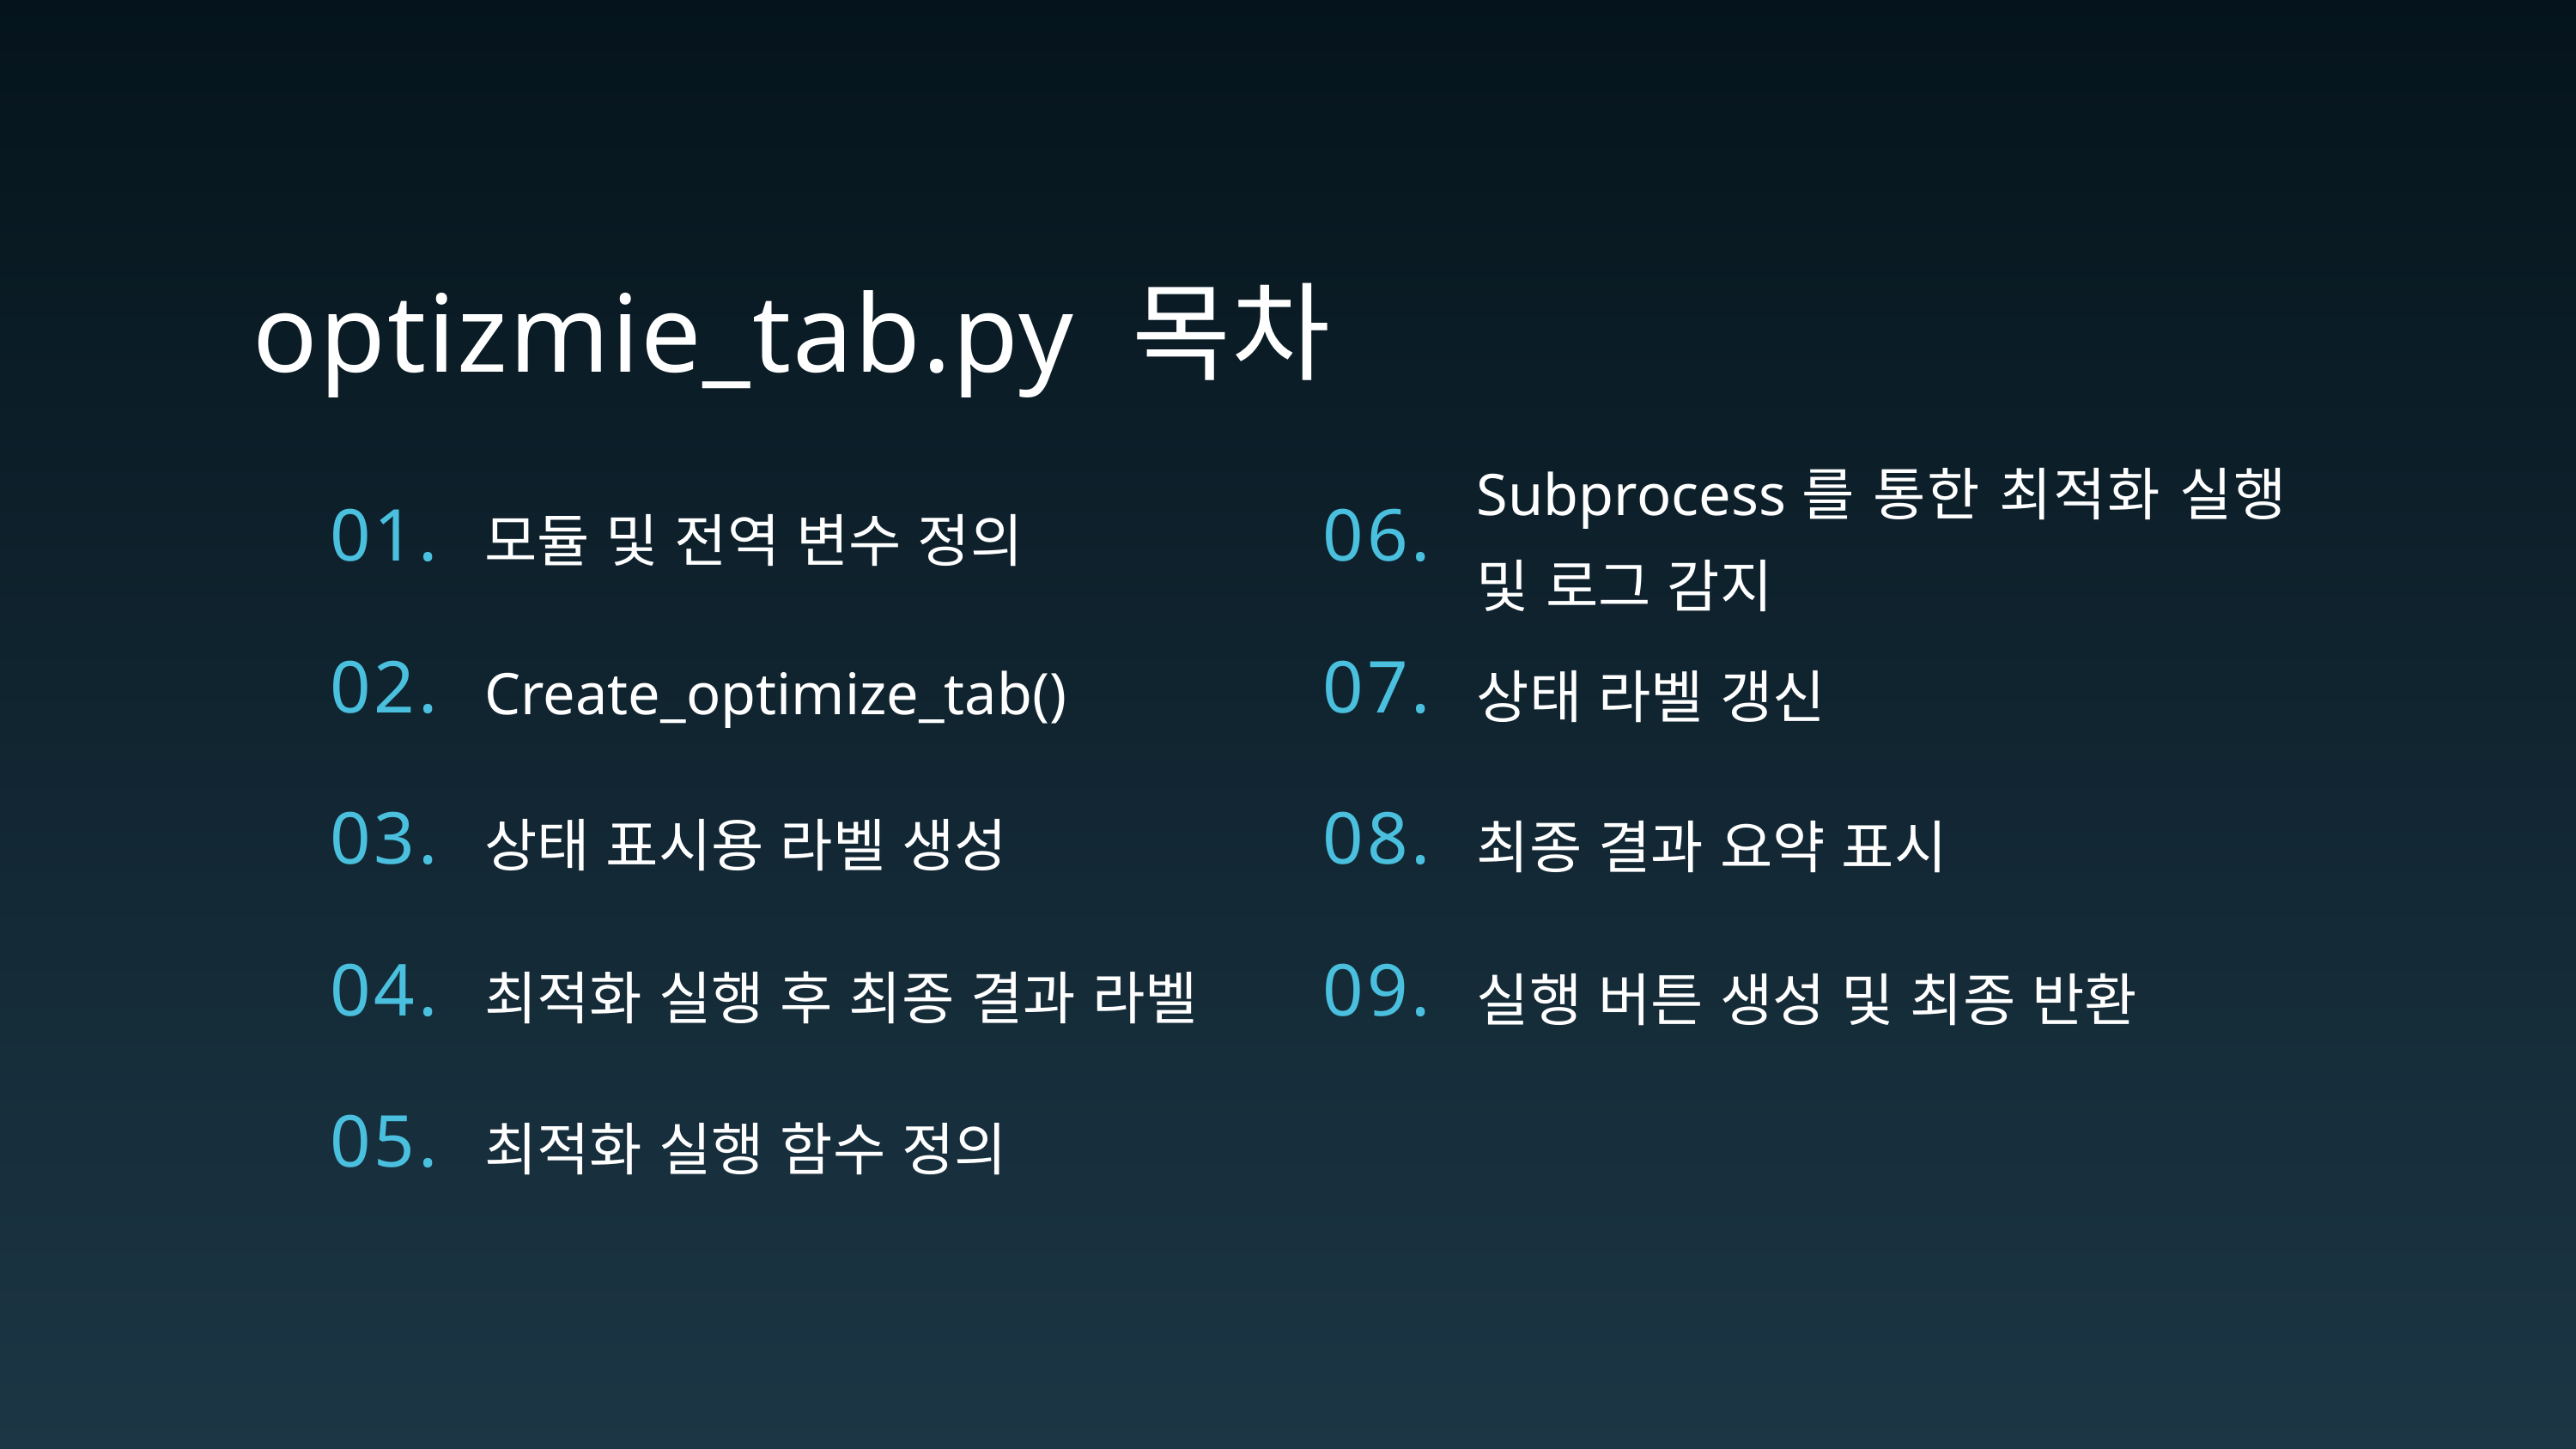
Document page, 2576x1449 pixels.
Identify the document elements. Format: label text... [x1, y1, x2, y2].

text_box optizmie_tab.py 목차 [253, 243, 1674, 394]
text_box 07. [1322, 634, 1443, 727]
text_box 01. [330, 482, 450, 576]
text_box 상태 표시용 라벨 생성 [484, 786, 1261, 878]
text_box 05. [330, 1088, 450, 1182]
text_box 08. [1322, 785, 1443, 879]
text_box 최적화 실행 함수 정의 [484, 1089, 1261, 1182]
text_box 모듈 및 전역 변수 정의 [484, 482, 1261, 573]
text_box Create_optimize_tab() [484, 634, 1261, 726]
text_box 실행 버튼 생성 및 최종 반환 [1476, 940, 2253, 1033]
text_box 상태 라벨 갱신 [1476, 638, 2253, 730]
text_box Subprocess를 통한 최적화 실행 및 로그 감지 [1476, 435, 2287, 619]
text_box 06. [1322, 482, 1443, 576]
text_box 최종 결과 요약 표시 [1476, 788, 2253, 880]
text_box 03. [330, 785, 450, 879]
text_box 04. [330, 937, 450, 1030]
text_box 09. [1322, 937, 1443, 1030]
text_box 최적화 실행 후 최종 결과 라벨 [484, 938, 1261, 1031]
text_box 02. [330, 634, 450, 727]
